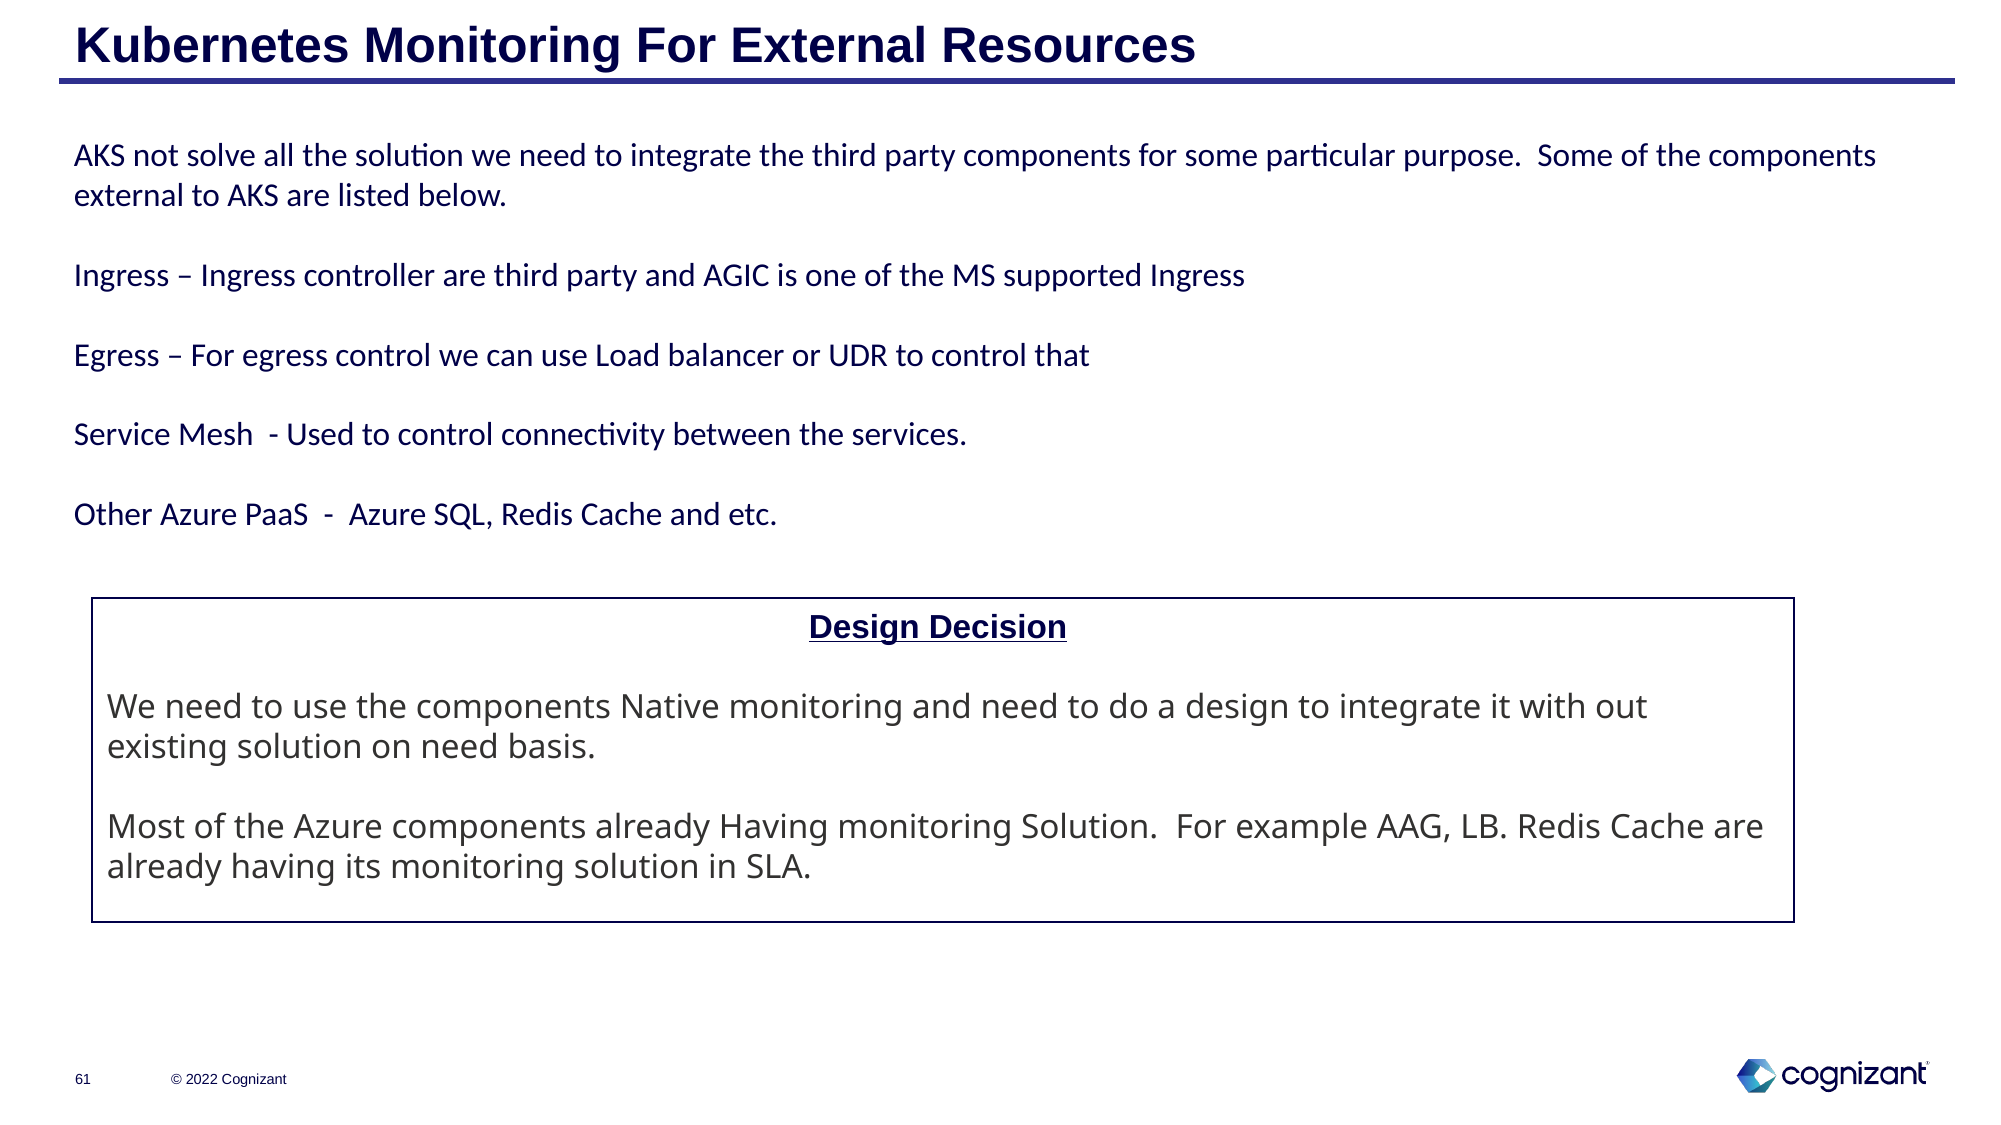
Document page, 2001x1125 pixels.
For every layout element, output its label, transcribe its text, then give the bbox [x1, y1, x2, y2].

text_box Design Decision We need to use the components Native monitoring and need to do a design to integrate it with out existing solution on need basis. Most of the Azure components already Having monitoring Solution. For example AAG, LB. Redis Cache are already having its monitoring solution in SLA. [91, 597, 1795, 923]
footer © 2022 Cognizant [171, 1056, 368, 1088]
slide_number 61 [75, 1056, 133, 1088]
title Kubernetes Monitoring For External Resources [74, 12, 1848, 63]
picture [1719, 1042, 1943, 1109]
text_box AKS not solve all the solution we need to integrate the third party components for some particular purpose. Some of the components external to AKS are listed below. Ingress – Ingress controller are third party and AGIC is one of the MS supported Ingress Egress – For egress control we can use Load balancer or UDR to control that Service Mesh - Used to control connectivity between the services. Other Azure PaaS - Azure SQL, Redis Cache and etc. [59, 125, 1914, 540]
